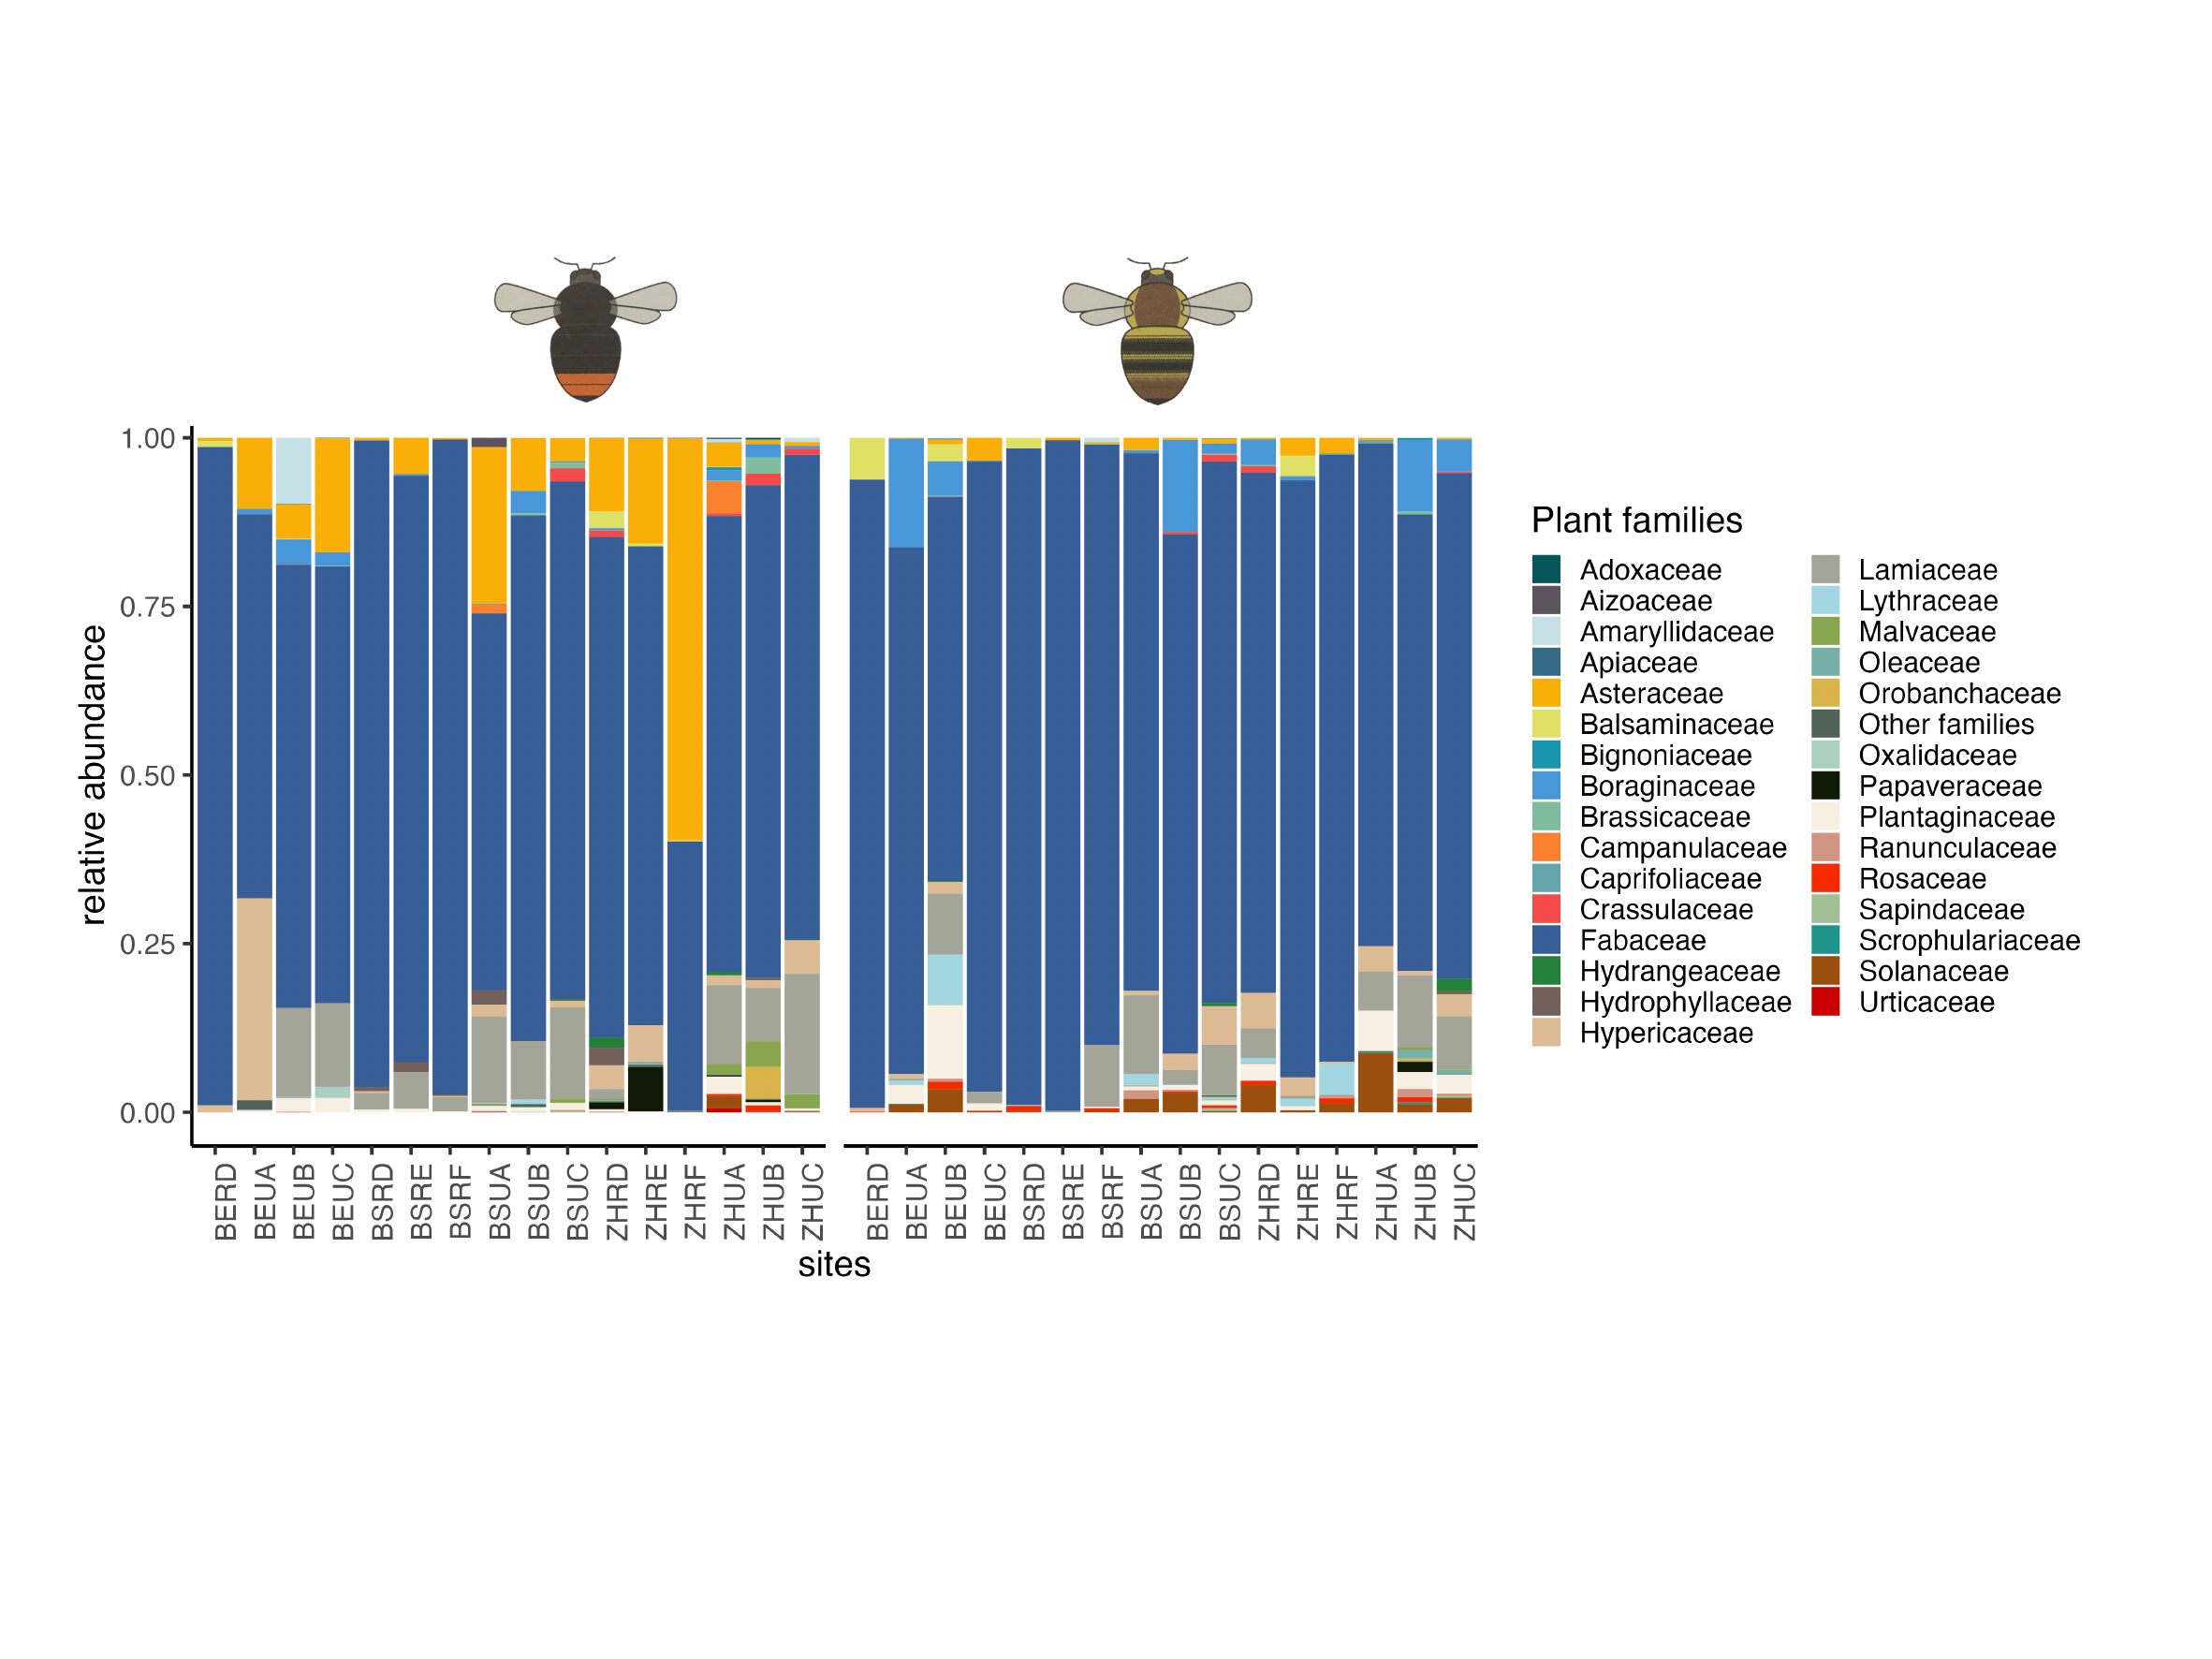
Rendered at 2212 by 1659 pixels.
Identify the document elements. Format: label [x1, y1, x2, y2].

picture [60, 245, 2117, 1302]
